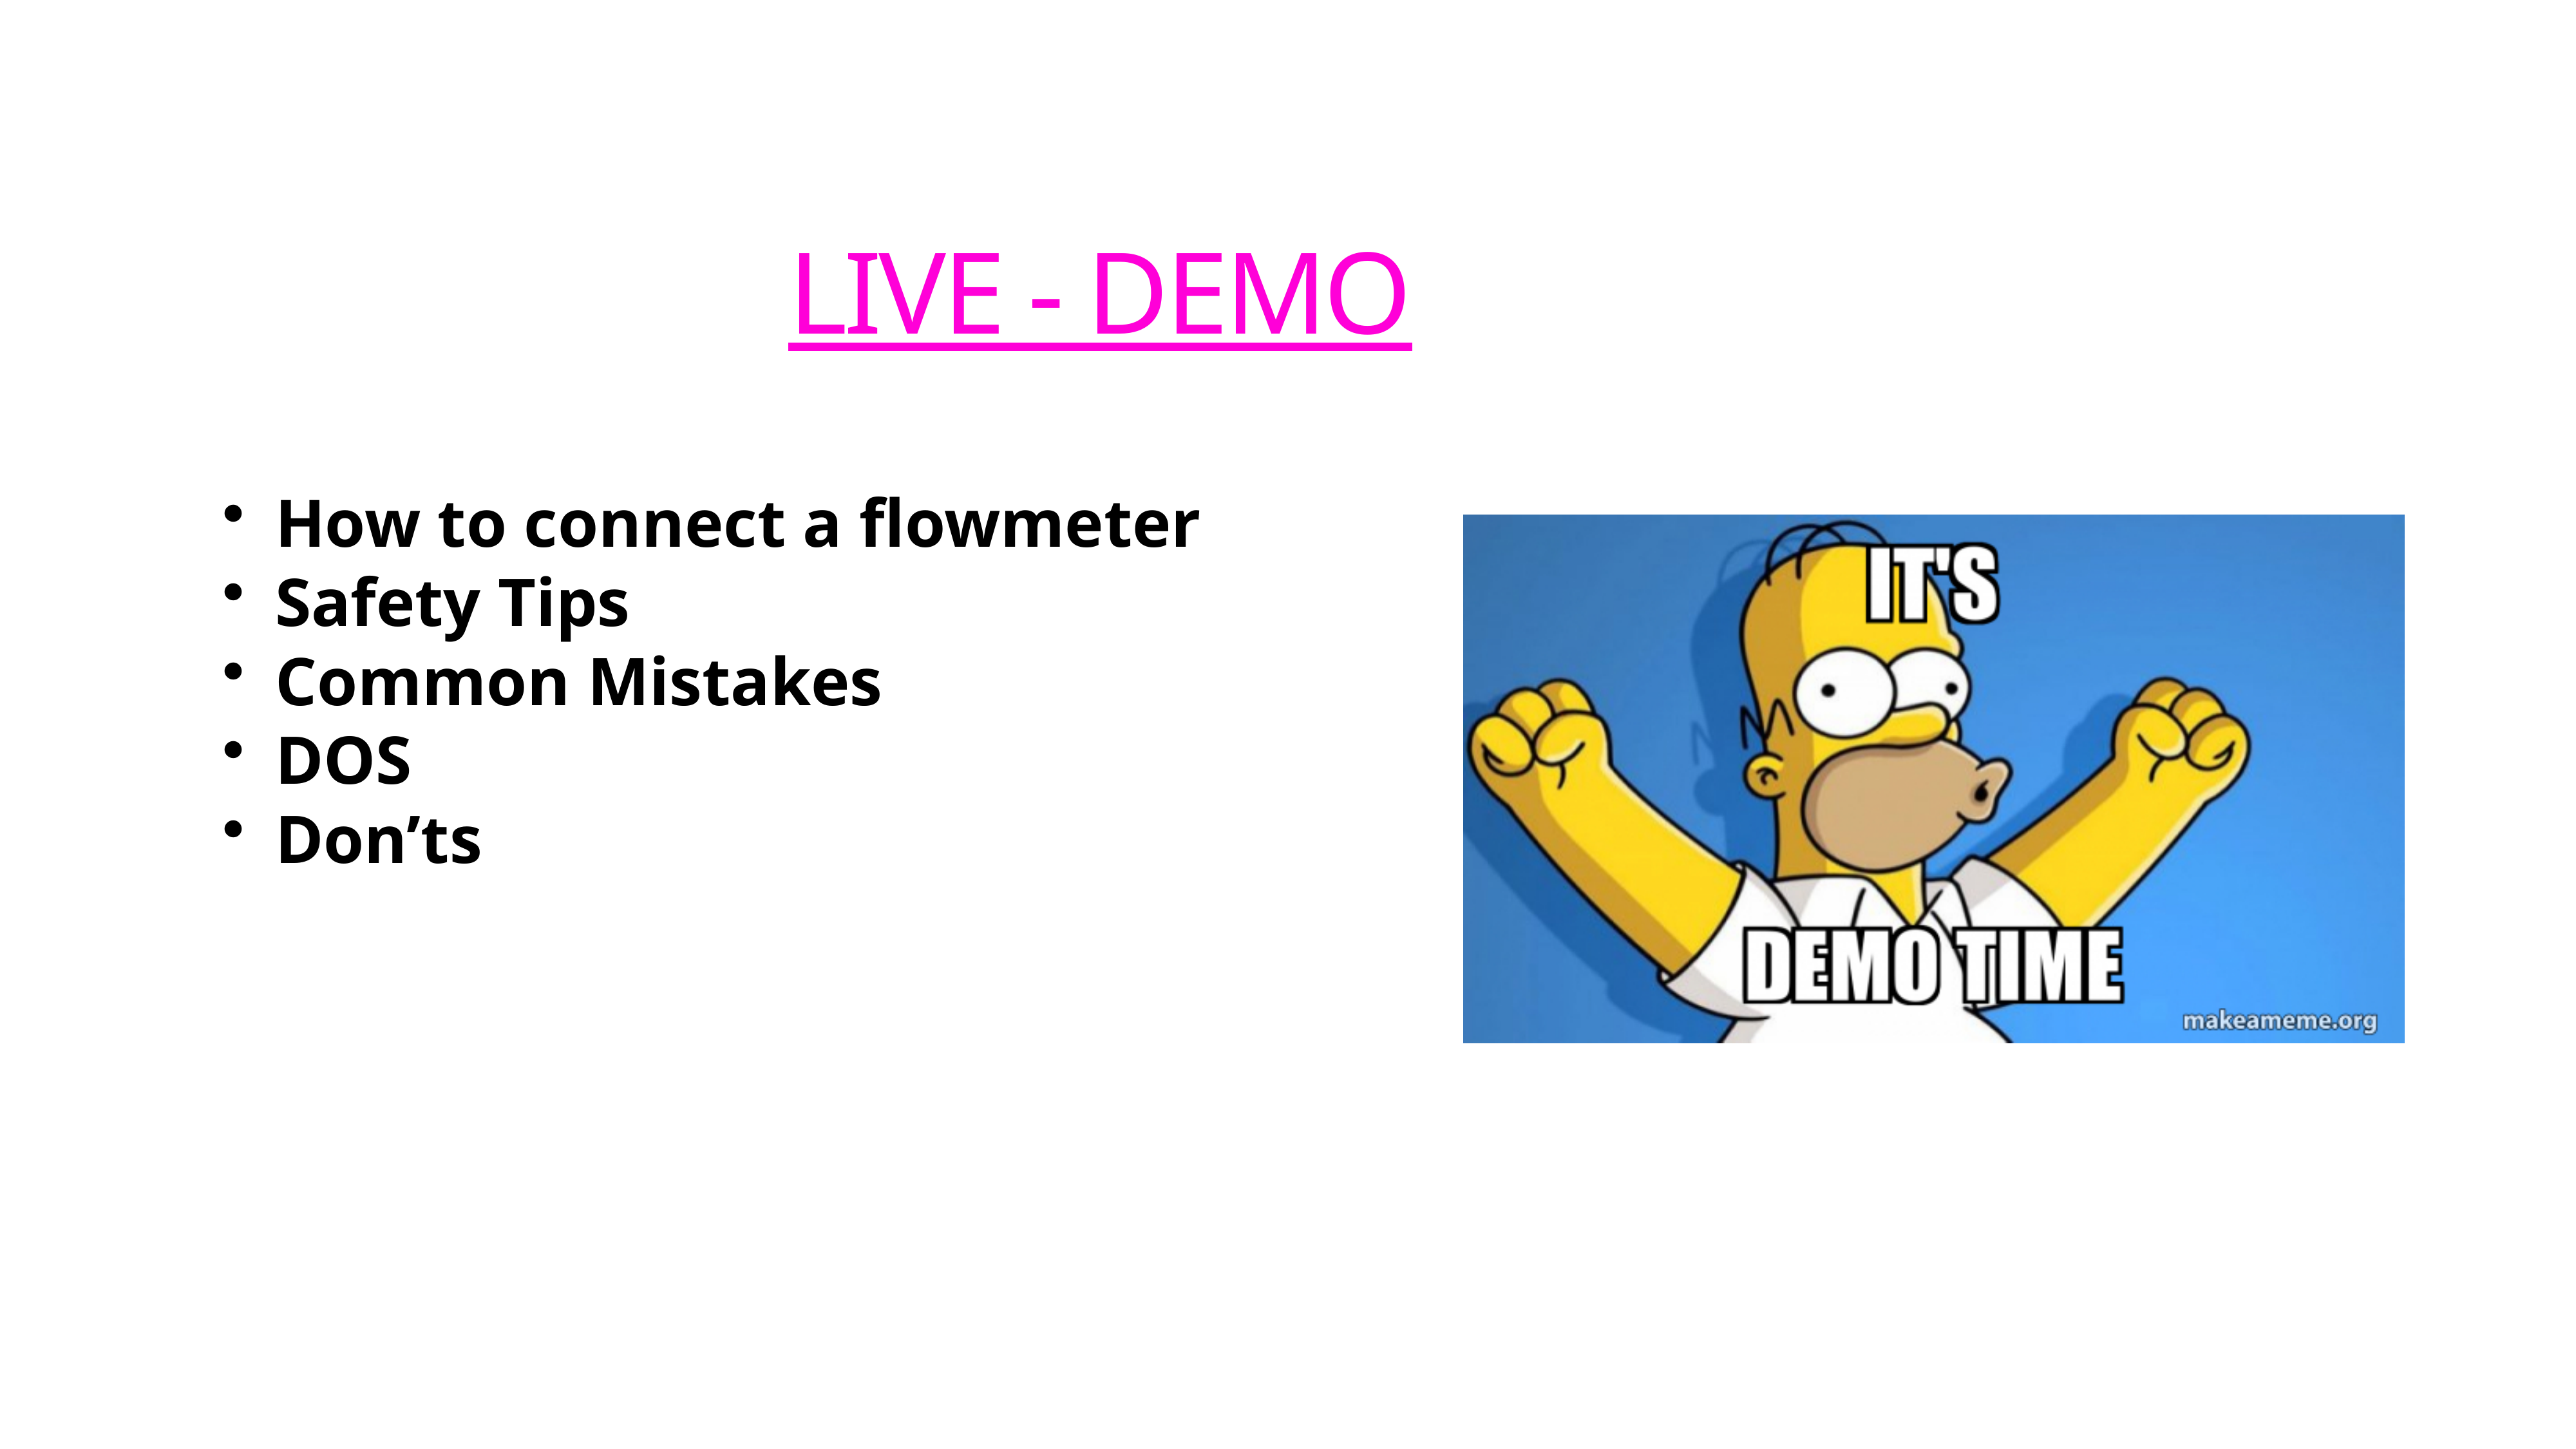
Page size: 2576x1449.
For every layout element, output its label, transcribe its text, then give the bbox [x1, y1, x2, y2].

title LIVE - DEMO [0, 196, 2255, 362]
list How to connect a flowmeter Safety Tips Common Mistakes DOS Don’ts [216, 476, 2525, 1368]
picture [1463, 514, 2405, 1044]
